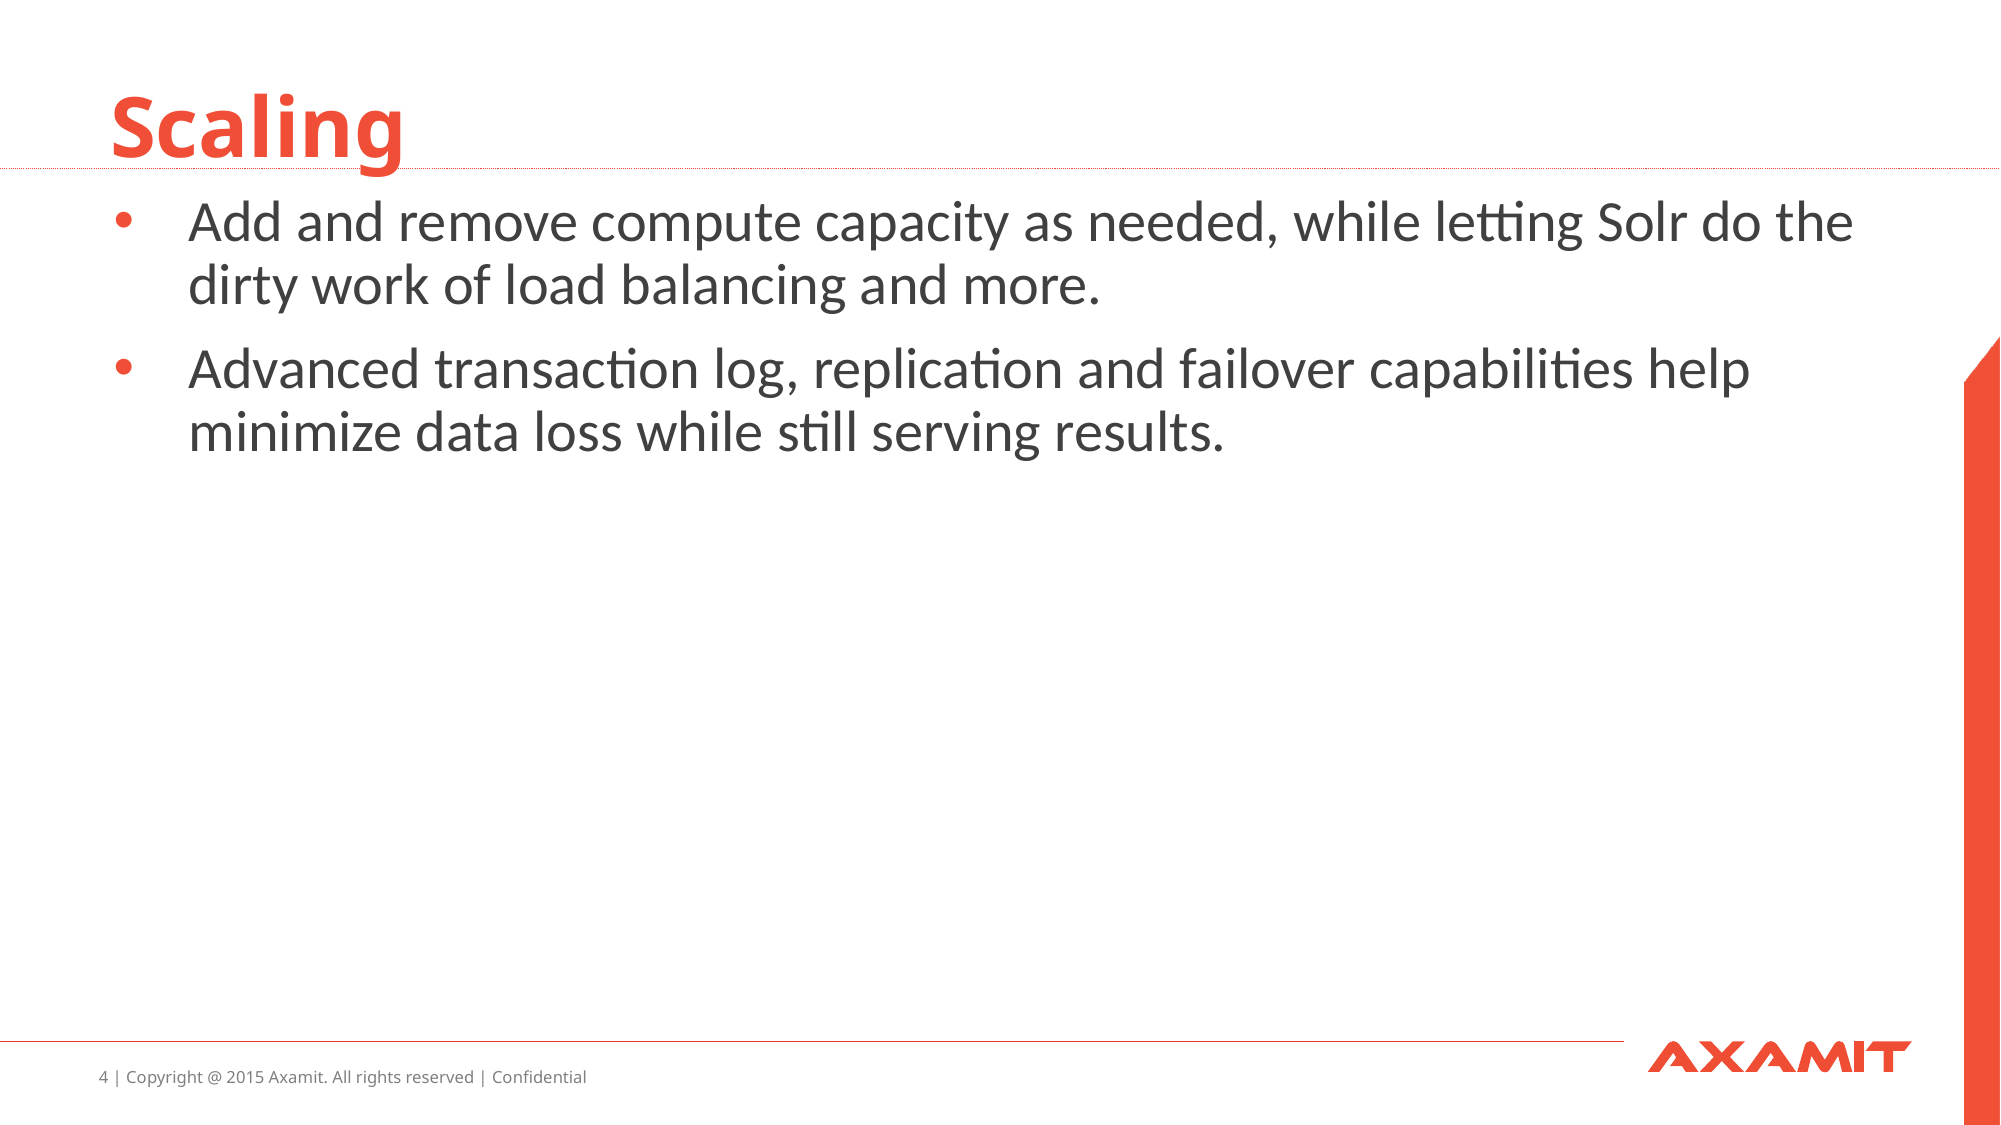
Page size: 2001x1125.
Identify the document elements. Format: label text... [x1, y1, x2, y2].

title Scaling [95, 78, 1945, 164]
list Add and remove compute capacity as needed, while letting Solr do the dirty work of load balancing and more. Advanced transaction log, replication and failover capabilities help minimize data loss while still serving results. [98, 184, 1942, 1021]
picture [1964, 336, 2000, 1125]
